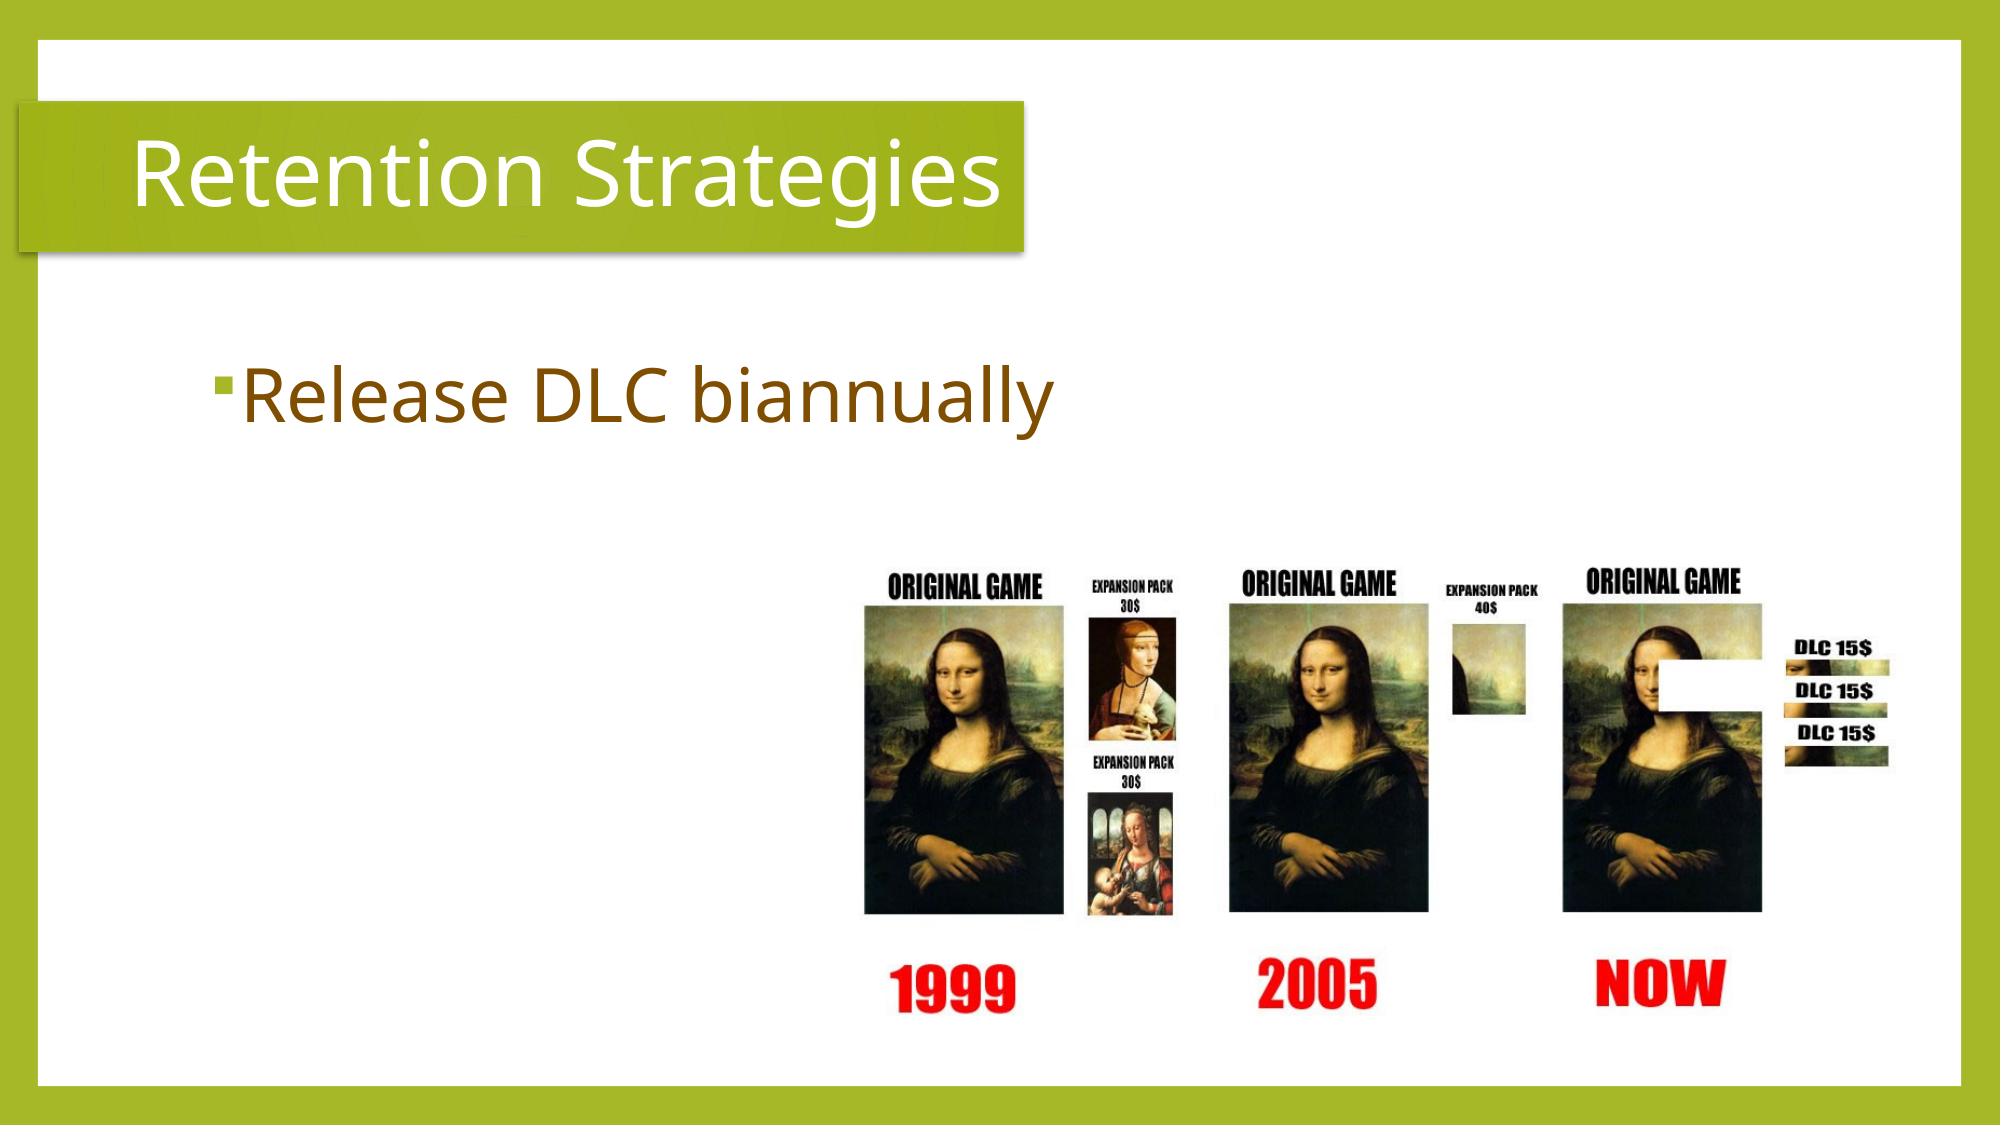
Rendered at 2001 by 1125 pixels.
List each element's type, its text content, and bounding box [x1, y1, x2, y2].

list Release DLC biannually [187, 349, 1808, 1013]
picture [834, 514, 1922, 1059]
text_box Retention Strategies [19, 101, 1024, 252]
